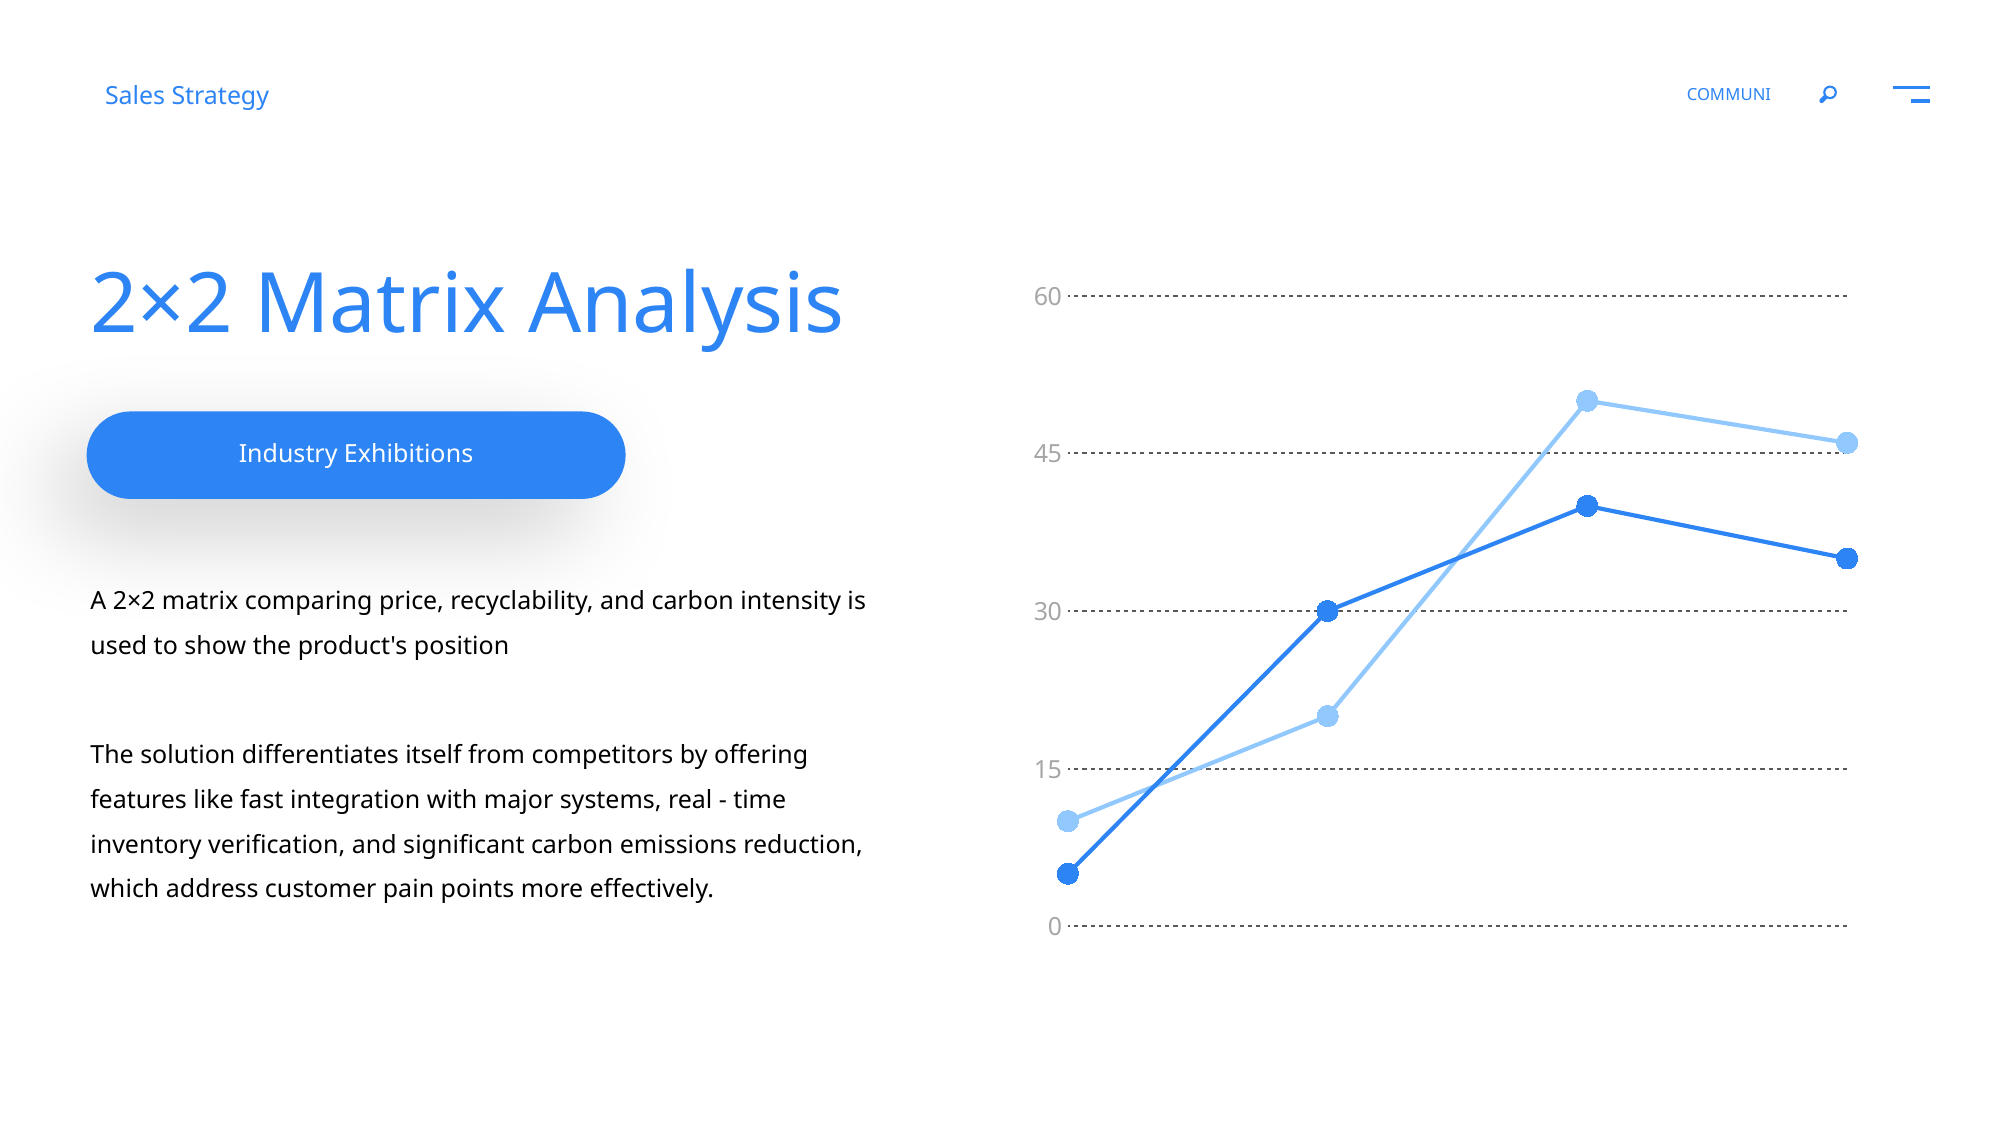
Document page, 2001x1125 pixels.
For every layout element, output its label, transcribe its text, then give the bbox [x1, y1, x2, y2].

text_box COMMUNI [1672, 76, 1824, 112]
text_box [1824, 83, 1839, 104]
text_box 2×2 Matrix Analysis [75, 241, 999, 357]
text_box The solution differentiates itself from competitors by offering features like fast integration with major systems, real - time inventory verification, and significant carbon emissions reduction, which address customer pain points more effectively. [75, 715, 896, 911]
text_box [90, 476, 623, 501]
text_box Industry Exhibitions [46, 430, 666, 476]
text_box Sales Strategy [105, 79, 1047, 110]
chart [999, 241, 1871, 963]
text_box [1892, 87, 1931, 102]
text_box [92, 409, 620, 430]
text_box A 2×2 matrix comparing price, recyclability, and carbon intensity is used to show the product's position [75, 562, 896, 668]
